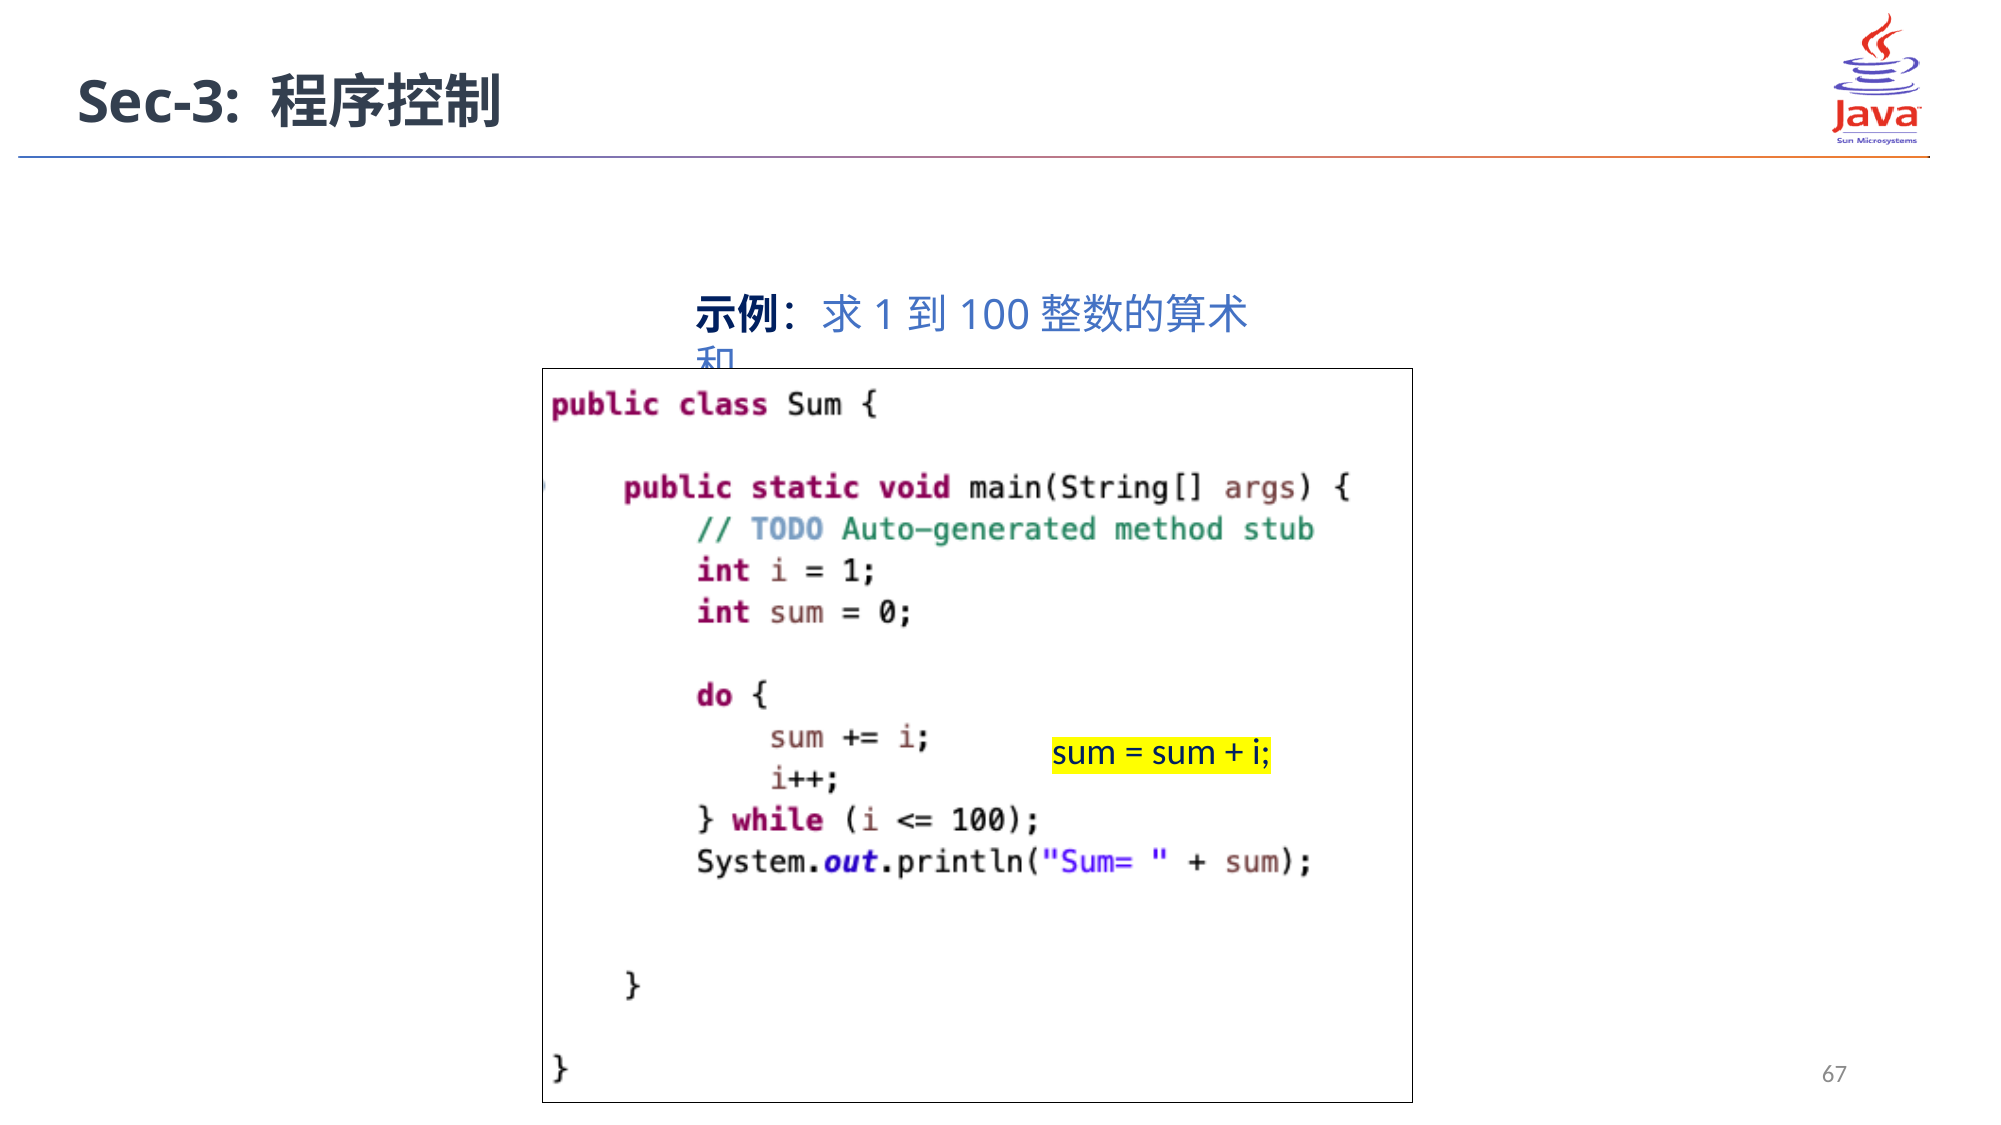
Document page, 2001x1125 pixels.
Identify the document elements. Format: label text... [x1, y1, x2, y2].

picture [542, 368, 1413, 1103]
text_box Sec-3: 程序控制 [75, 62, 1047, 135]
text_box 示例：求1到100整数的算术和 [681, 280, 1296, 368]
slide_number 67 [1413, 1042, 1863, 1103]
picture [1825, 9, 1930, 149]
